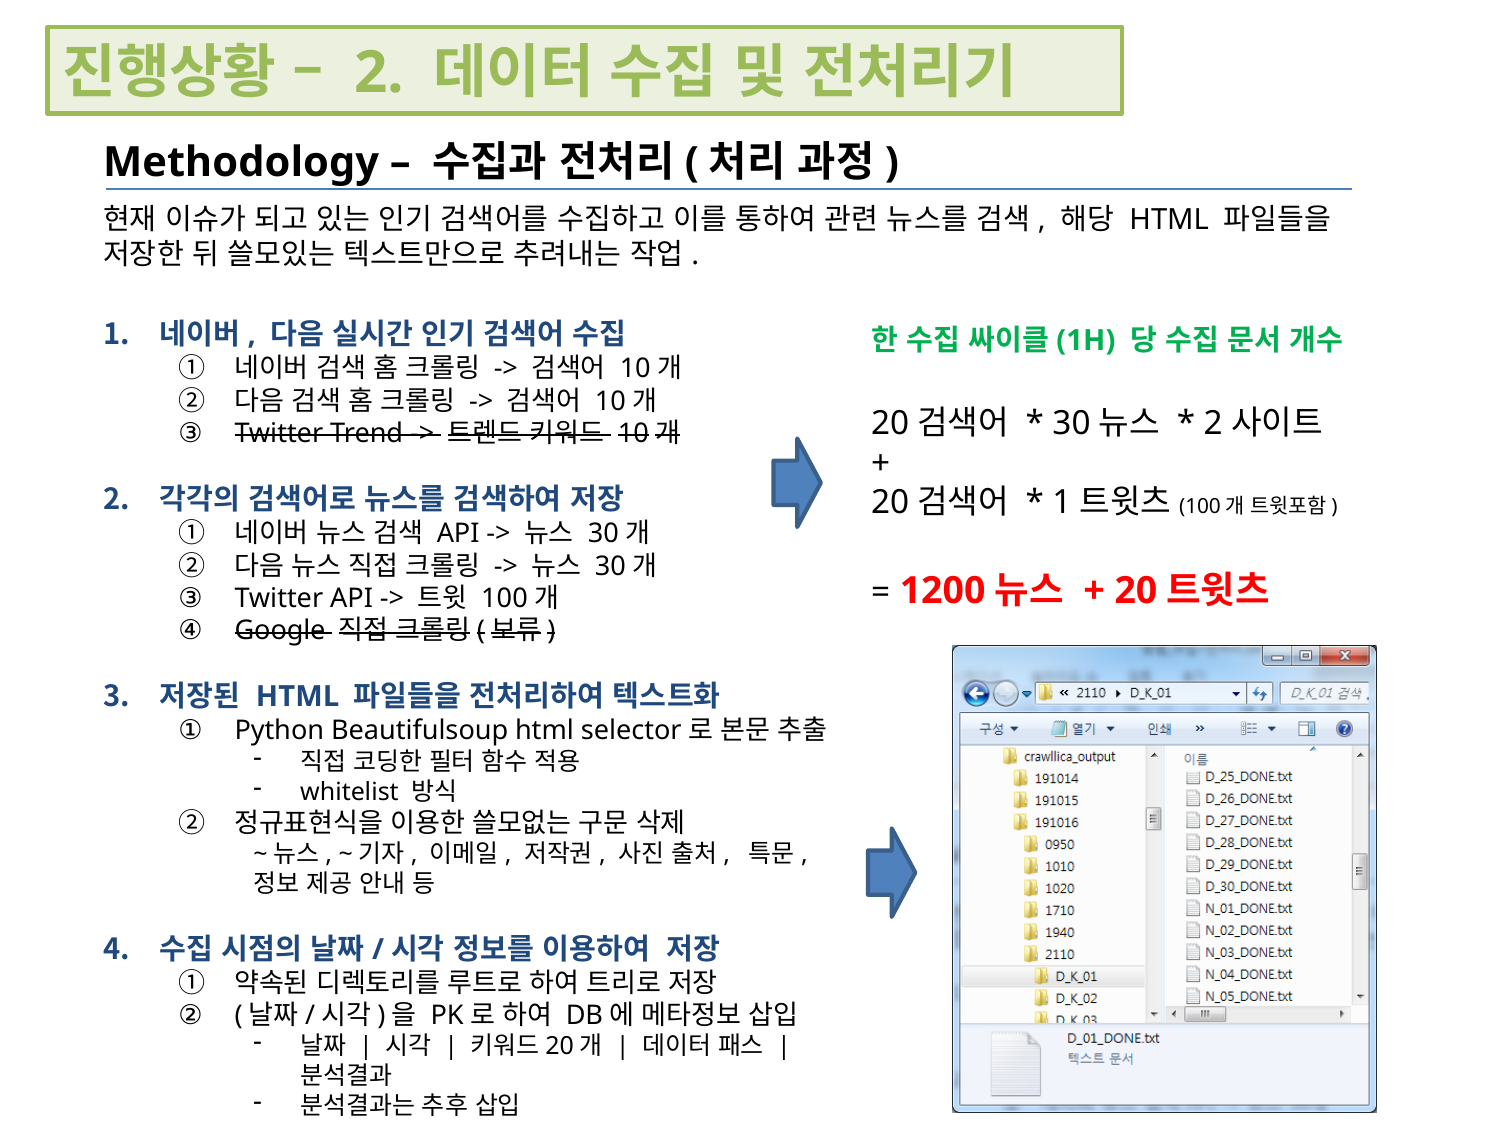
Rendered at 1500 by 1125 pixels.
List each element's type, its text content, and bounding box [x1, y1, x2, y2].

text_box 한 수집 싸이클(1H) 당 수집 문서 개수 20검색어 * 30뉴스 * 2사이트 + 20검색어 * 1트윗츠(100개 트윗포함) = 1200뉴스 + 20트윗츠 [856, 313, 1388, 618]
text_box 현재 이슈가 되고 있는 인기 검색어를 수집하고 이를 통하여 관련 뉴스를 검색, 해당 HTML 파일들을 저장한 뒤 쓸모있는 텍스트만으로 추려내는 작업. [88, 193, 1388, 278]
text_box [771, 436, 823, 530]
text_box [865, 826, 918, 919]
picture [951, 644, 1377, 1113]
text_box Methodology – 수집과 전처리(처리 과정) [88, 126, 1400, 192]
text_box 진행상황 – 2. 데이터 수집 및 전처리기 [47, 26, 1122, 114]
text_box 네이버, 다음 실시간 인기 검색어 수집 네이버 검색 홈 크롤링 -> 검색어 10개 다음 검색 홈 크롤링 -> 검색어 10개 Twitter Trend -> 트렌드 키워드 10개 각각의 검색어로 뉴스를 검색하여 저장 네이버 뉴스 검색 API -> 뉴스 30개 다음 뉴스 직접 크롤링 -> 뉴스 30개 Twitter API -> 트윗 100개 Google 직접 크롤링(보류) 저장된 HTML 파일들을 전처리하여 텍스트화 Python Beautifulsoup html selector로 본문 추출 직접 코딩한 필터 함수 적용 whitelist 방식 정규표현식을 이용한 쓸모없는 구문 삭제 ~뉴스, ~기자, 이메일, 저작권, 사진 출처, 특문, 정보 제공 안내 등 수집 시점의 날짜/시각 정보를 이용하여 저장 약속된 디렉토리를 루트로 하여 트리로 저장 (날짜/시각)을 PK로 하여 DB에 메타정보 삽입 날짜 | 시각 | 키워드20개 | 데이터 패스 | 분석결과 분석결과는 추후 삽입 [88, 308, 880, 1125]
